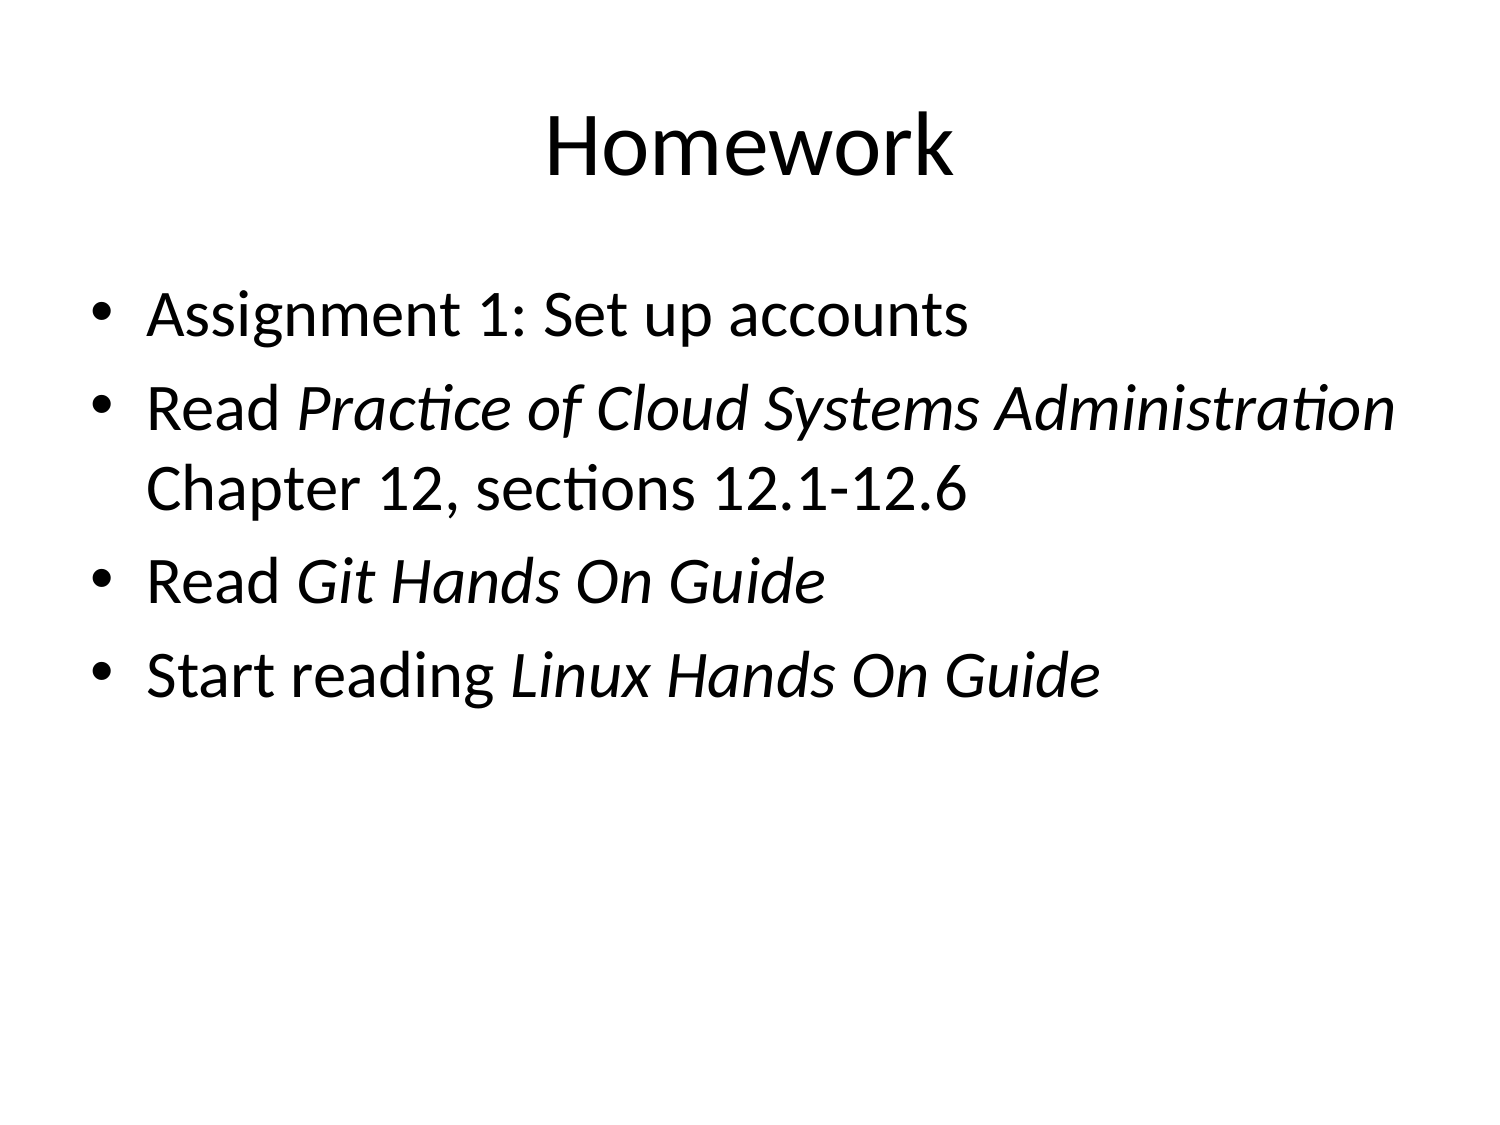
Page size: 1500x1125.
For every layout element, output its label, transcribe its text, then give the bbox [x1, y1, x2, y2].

list Assignment 1: Set up accounts Read Practice of Cloud Systems Administration Chapter 12, sections 12.1-12.6 Read Git Hands On Guide Start reading Linux Hands On Guide [75, 262, 1425, 1005]
title Homework [75, 45, 1425, 233]
